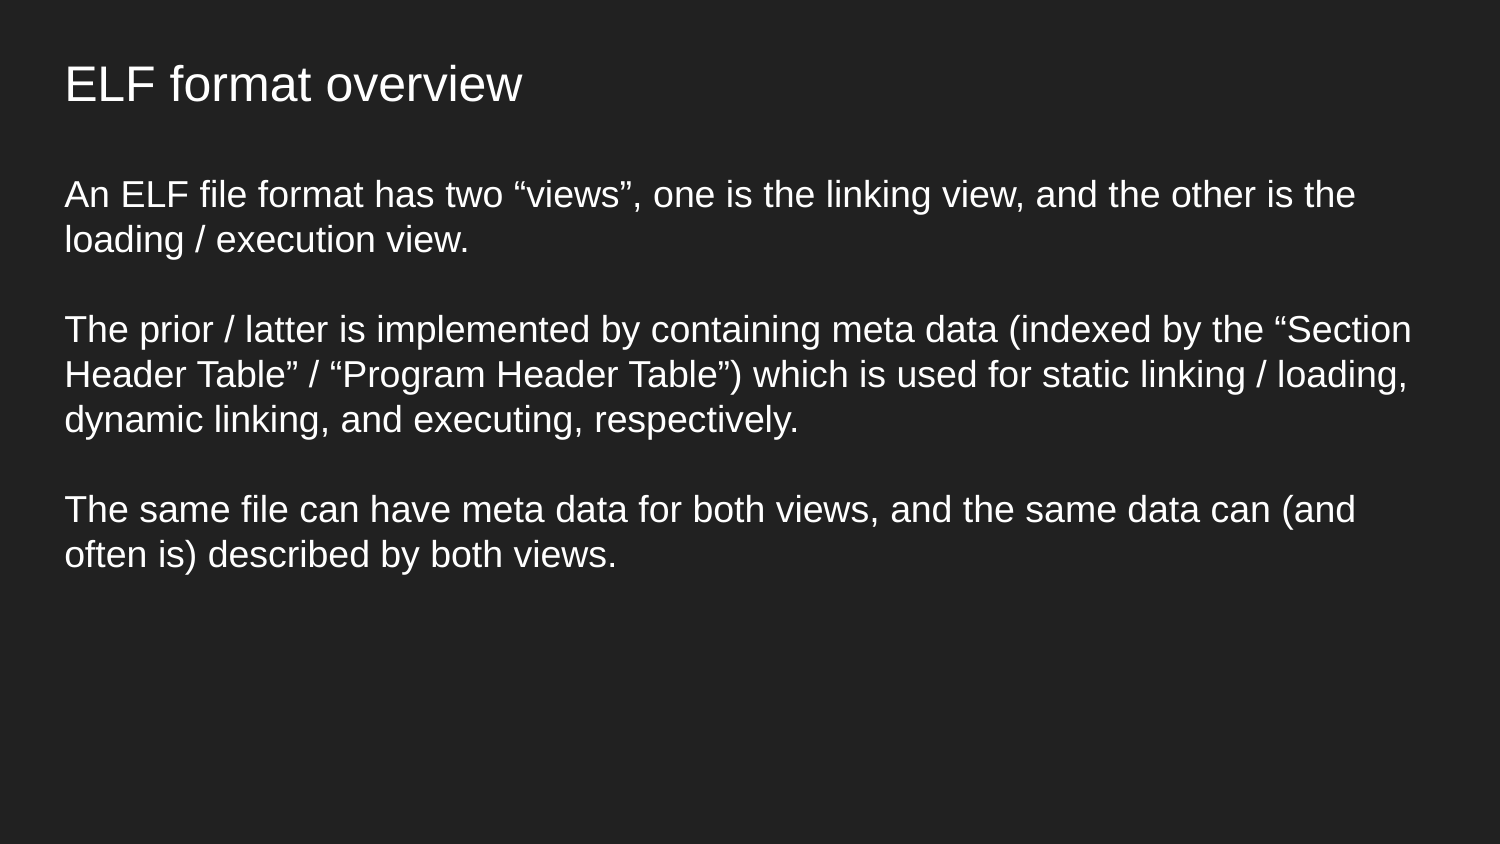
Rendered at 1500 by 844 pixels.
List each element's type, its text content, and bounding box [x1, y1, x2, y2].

text_box ELF format overview [49, 36, 1451, 127]
text_box An ELF file format has two “views”, one is the linking view, and the other is the loading / execution view. The prior / latter is implemented by containing meta data (indexed by the “Section Header Table” / “Program Header Table”) which is used for static linking / loading, dynamic linking, and executing, respectively. The same file can have meta data for both views, and the same data can (and often is) described by both views. [49, 154, 1451, 590]
